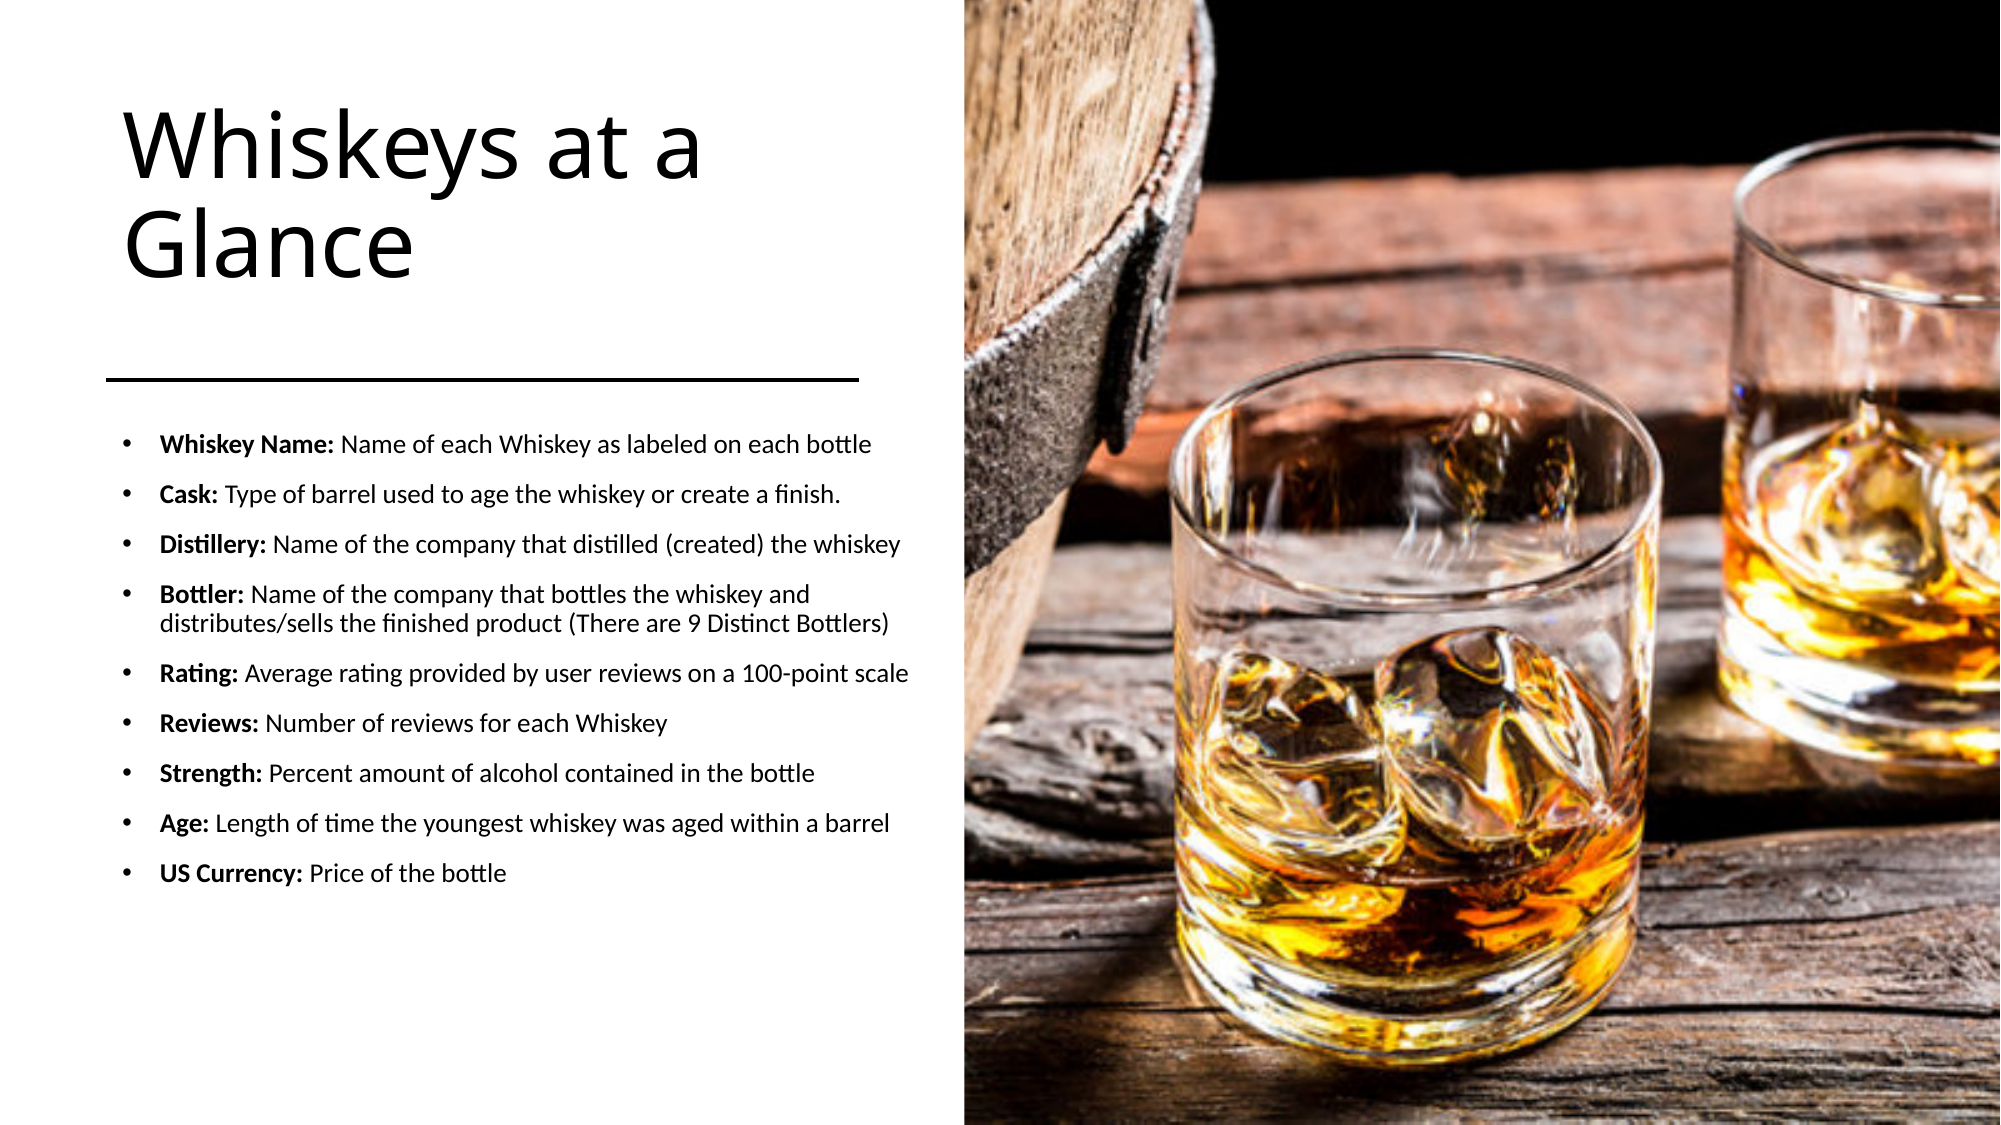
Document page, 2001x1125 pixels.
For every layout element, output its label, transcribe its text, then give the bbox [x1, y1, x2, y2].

list Whiskey Name: Name of each Whiskey as labeled on each bottle Cask: Type of barrel used to age the whiskey or create a finish. Distillery: Name of the company that distilled (created) the whiskey Bottler: Name of the company that bottles the whiskey and distributes/sells the finished product (There are 9 Distinct Bottlers) Rating: Average rating provided by user reviews on a 100-point scale Reviews: Number of reviews for each Whiskey Strength: Percent amount of alcohol contained in the bottle Age: Length of time the youngest whiskey was aged within a barrel US Currency: Price of the bottle [107, 422, 948, 991]
title Whiskeys at a Glance [107, 59, 948, 338]
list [964, 0, 2000, 1125]
